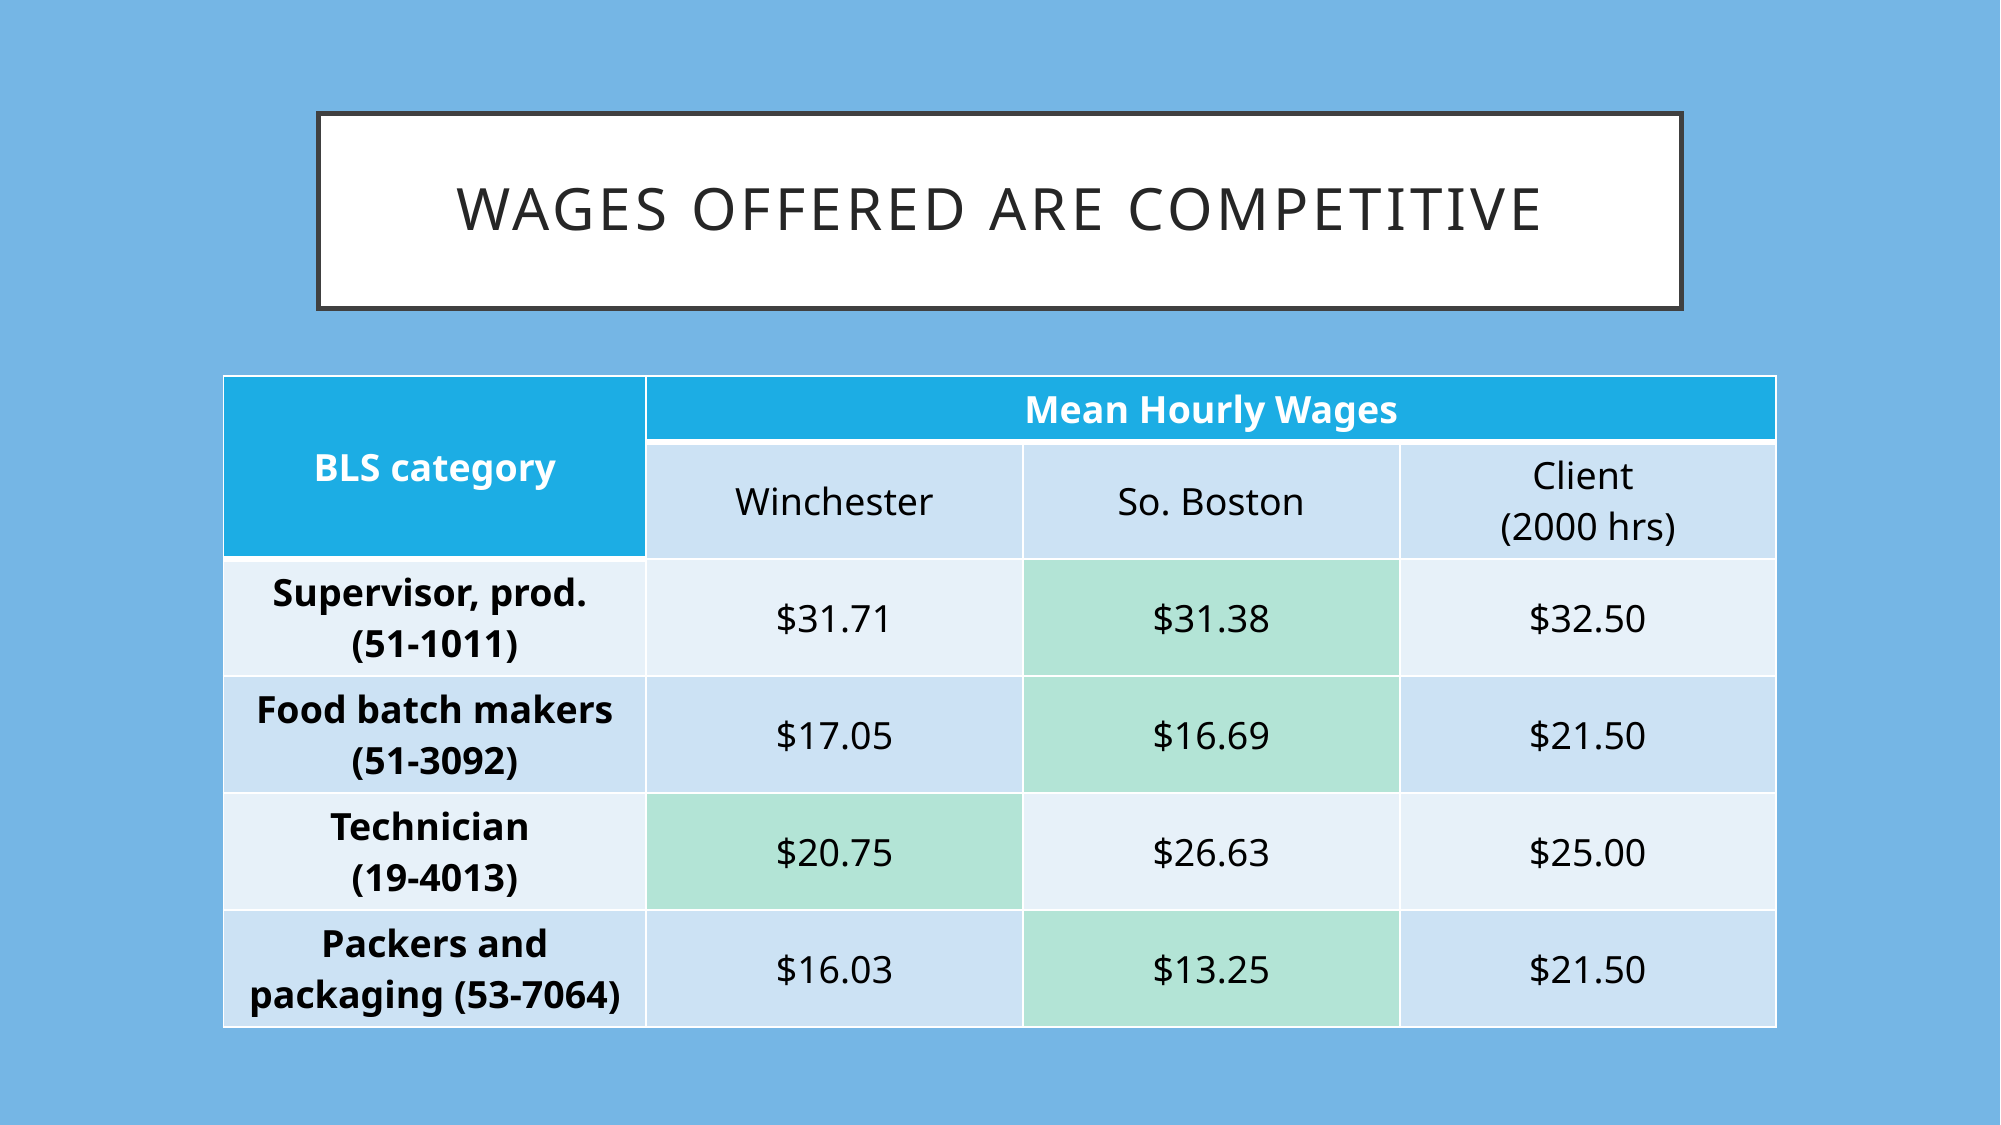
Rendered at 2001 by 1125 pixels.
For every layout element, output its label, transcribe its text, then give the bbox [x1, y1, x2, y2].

table_cell Winchester [647, 445, 1022, 558]
table_cell Supervisor, prod. (51-1011) [224, 562, 645, 675]
table_cell So. Boston [1024, 445, 1399, 558]
table_cell $25.00 [1401, 794, 1775, 909]
table_header BLS category [224, 377, 645, 556]
table_cell $17.05 [647, 677, 1022, 792]
table_cell $21.50 [1401, 677, 1775, 792]
table_cell $20.75 [647, 794, 1022, 909]
table_cell $31.38 [1024, 560, 1399, 675]
table_cell Food batch makers (51-3092) [224, 677, 645, 792]
table_cell $31.71 [647, 560, 1022, 675]
table_header Mean Hourly Wages [647, 377, 1775, 439]
table_cell Technician (19-4013) [224, 794, 645, 909]
table_cell $26.63 [1024, 794, 1399, 909]
title Wages offered are Competitive [316, 111, 1684, 311]
table_cell $21.50 [1401, 911, 1775, 1026]
table_cell Client (2000 hrs) [1401, 445, 1775, 558]
table_cell Packers and packaging (53-7064) [224, 911, 645, 1026]
table_cell $16.03 [647, 911, 1022, 1026]
table_cell $32.50 [1401, 560, 1775, 675]
table_cell $13.25 [1024, 911, 1399, 1026]
table_cell $16.69 [1024, 677, 1399, 792]
